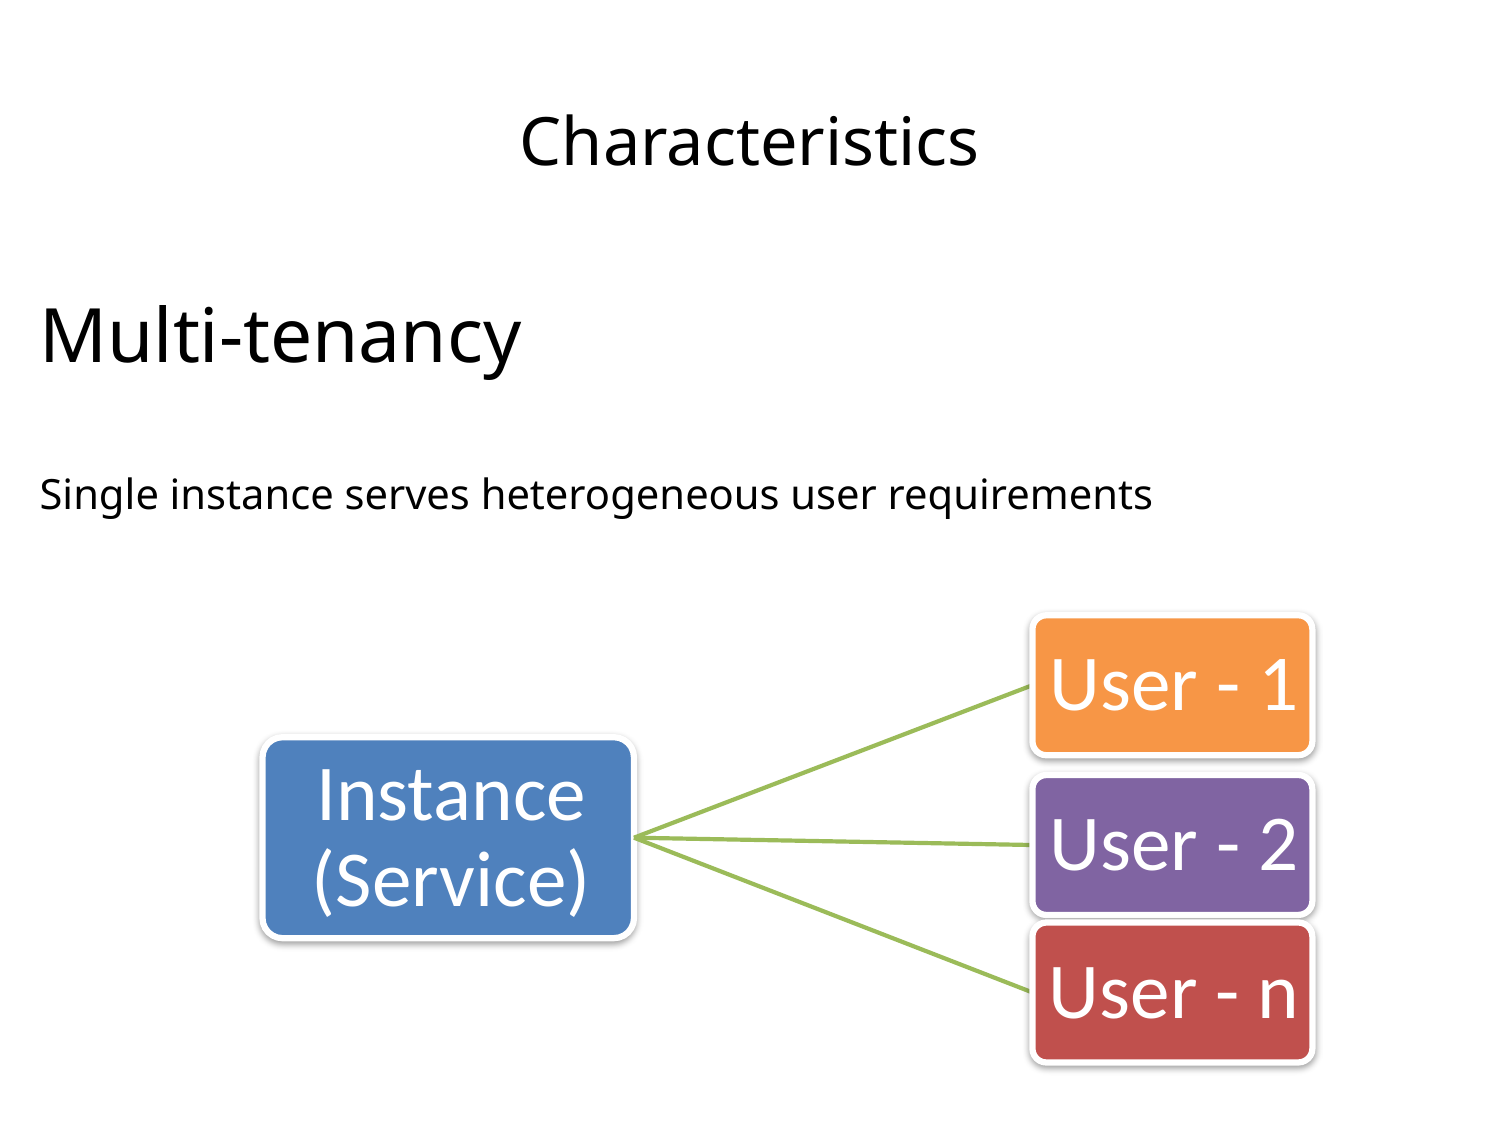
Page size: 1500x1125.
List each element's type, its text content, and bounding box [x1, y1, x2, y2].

text_box Multi-tenancy Single instance serves heterogeneous user requirements [24, 280, 1457, 526]
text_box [262, 599, 1313, 1063]
title Characteristics [75, 45, 1425, 233]
